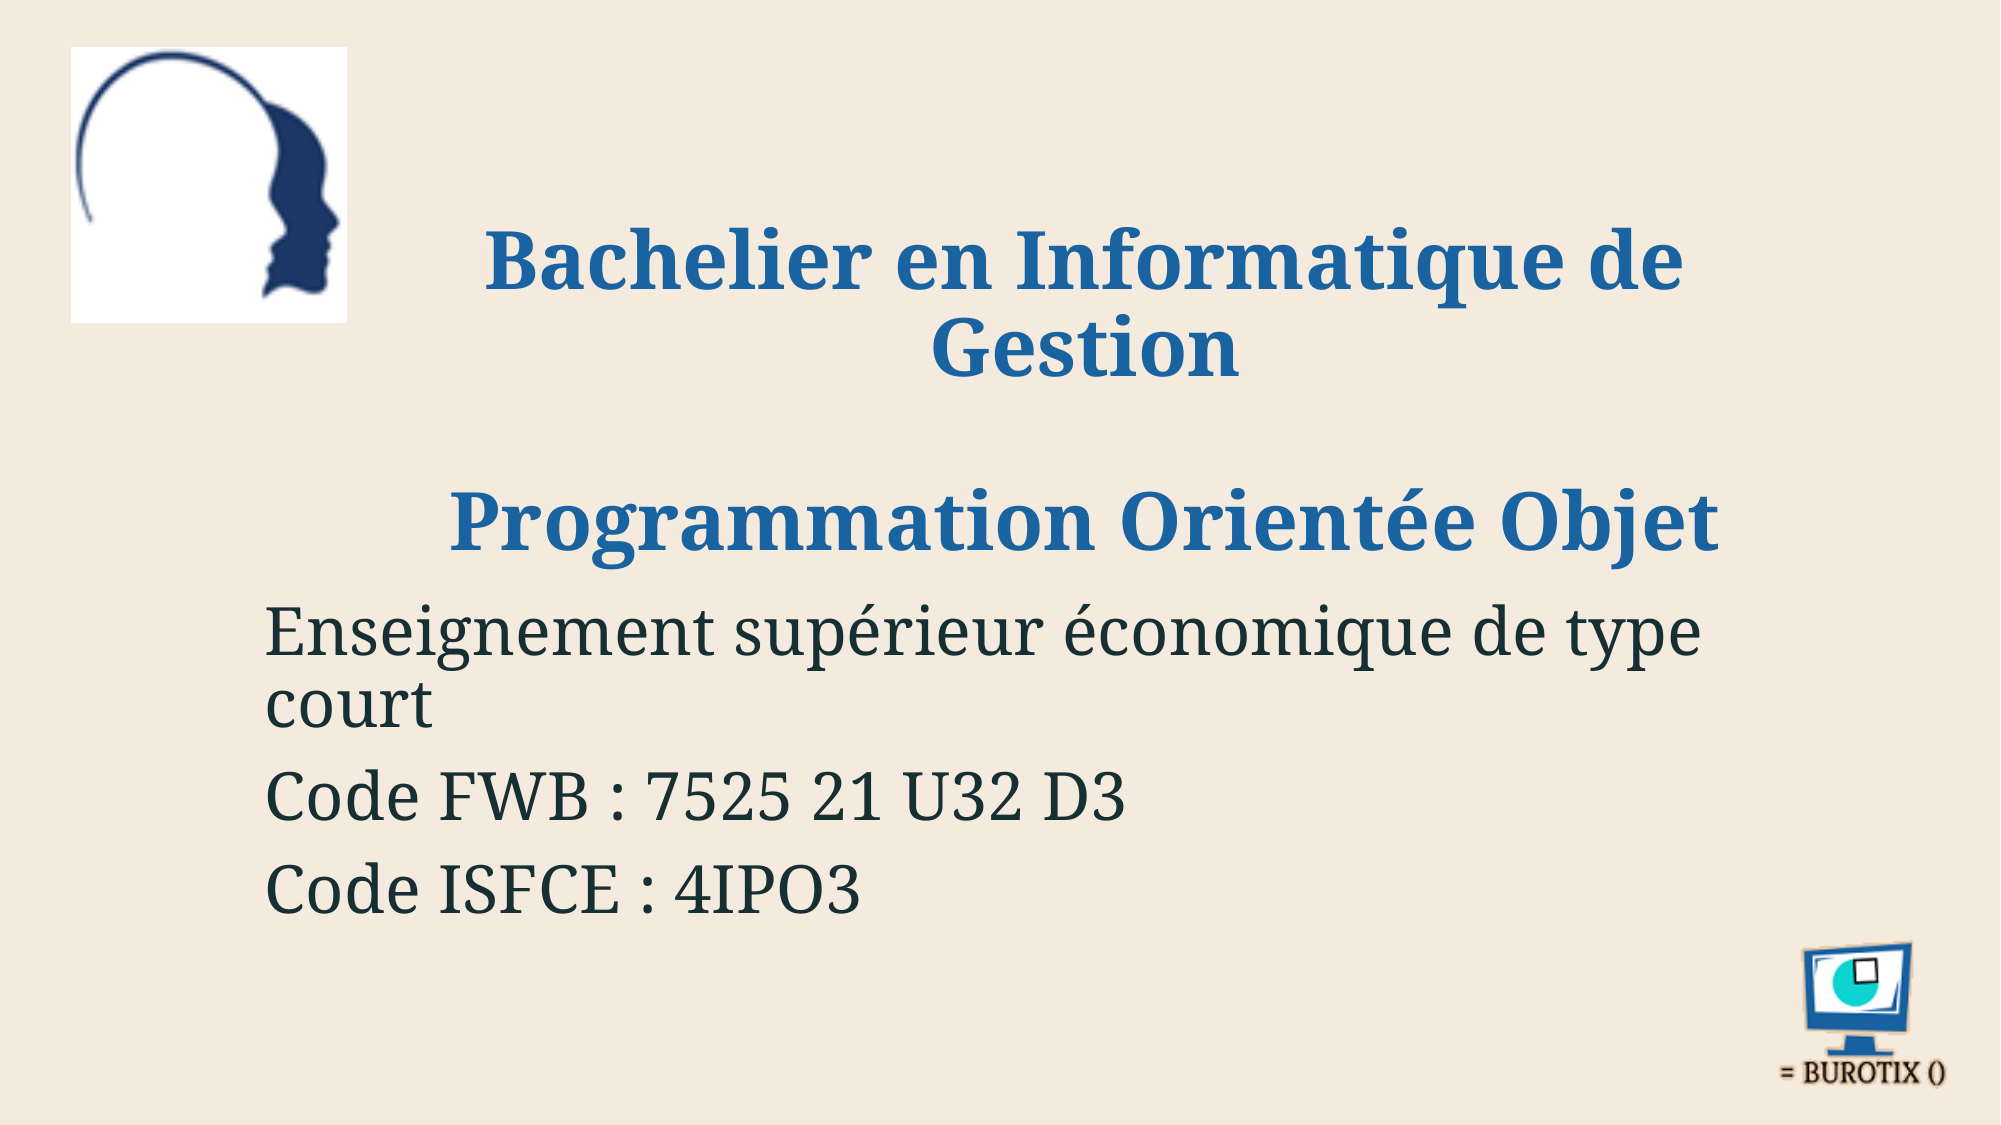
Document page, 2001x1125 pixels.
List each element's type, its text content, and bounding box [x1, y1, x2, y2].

picture [1776, 938, 1949, 1089]
title Bachelier en Informatique de Gestion Programmation Orientée Objet [421, 184, 1750, 576]
subtitle Enseignement supérieur économique de type court Code FWB : 7525 21 U32 D3 Code ISFCE : 4IPO3 [249, 590, 1750, 863]
picture [71, 47, 347, 323]
